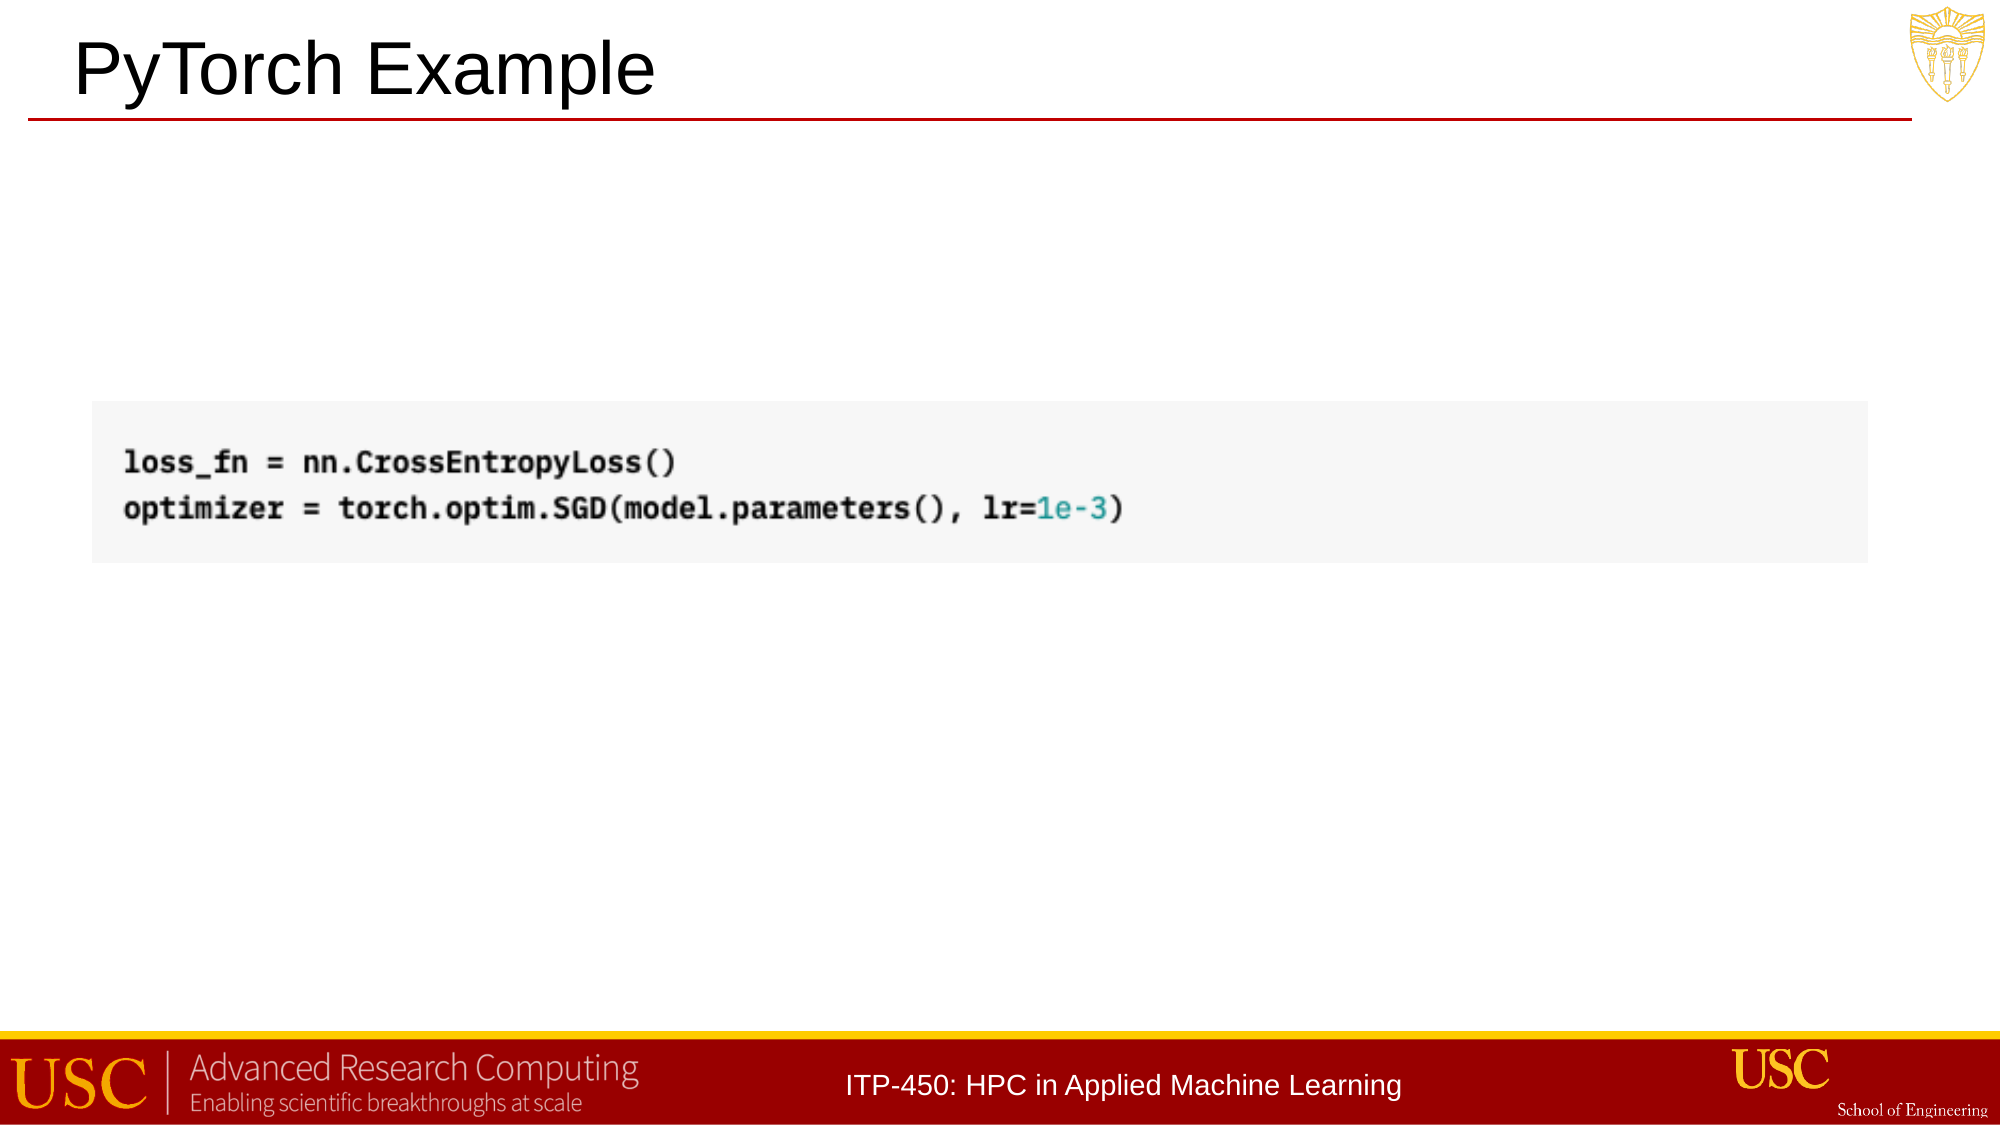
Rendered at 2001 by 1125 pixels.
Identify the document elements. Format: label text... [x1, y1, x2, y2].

text_box PyTorch Example [59, 12, 1500, 113]
picture [92, 401, 1868, 563]
picture [6, 1049, 642, 1117]
